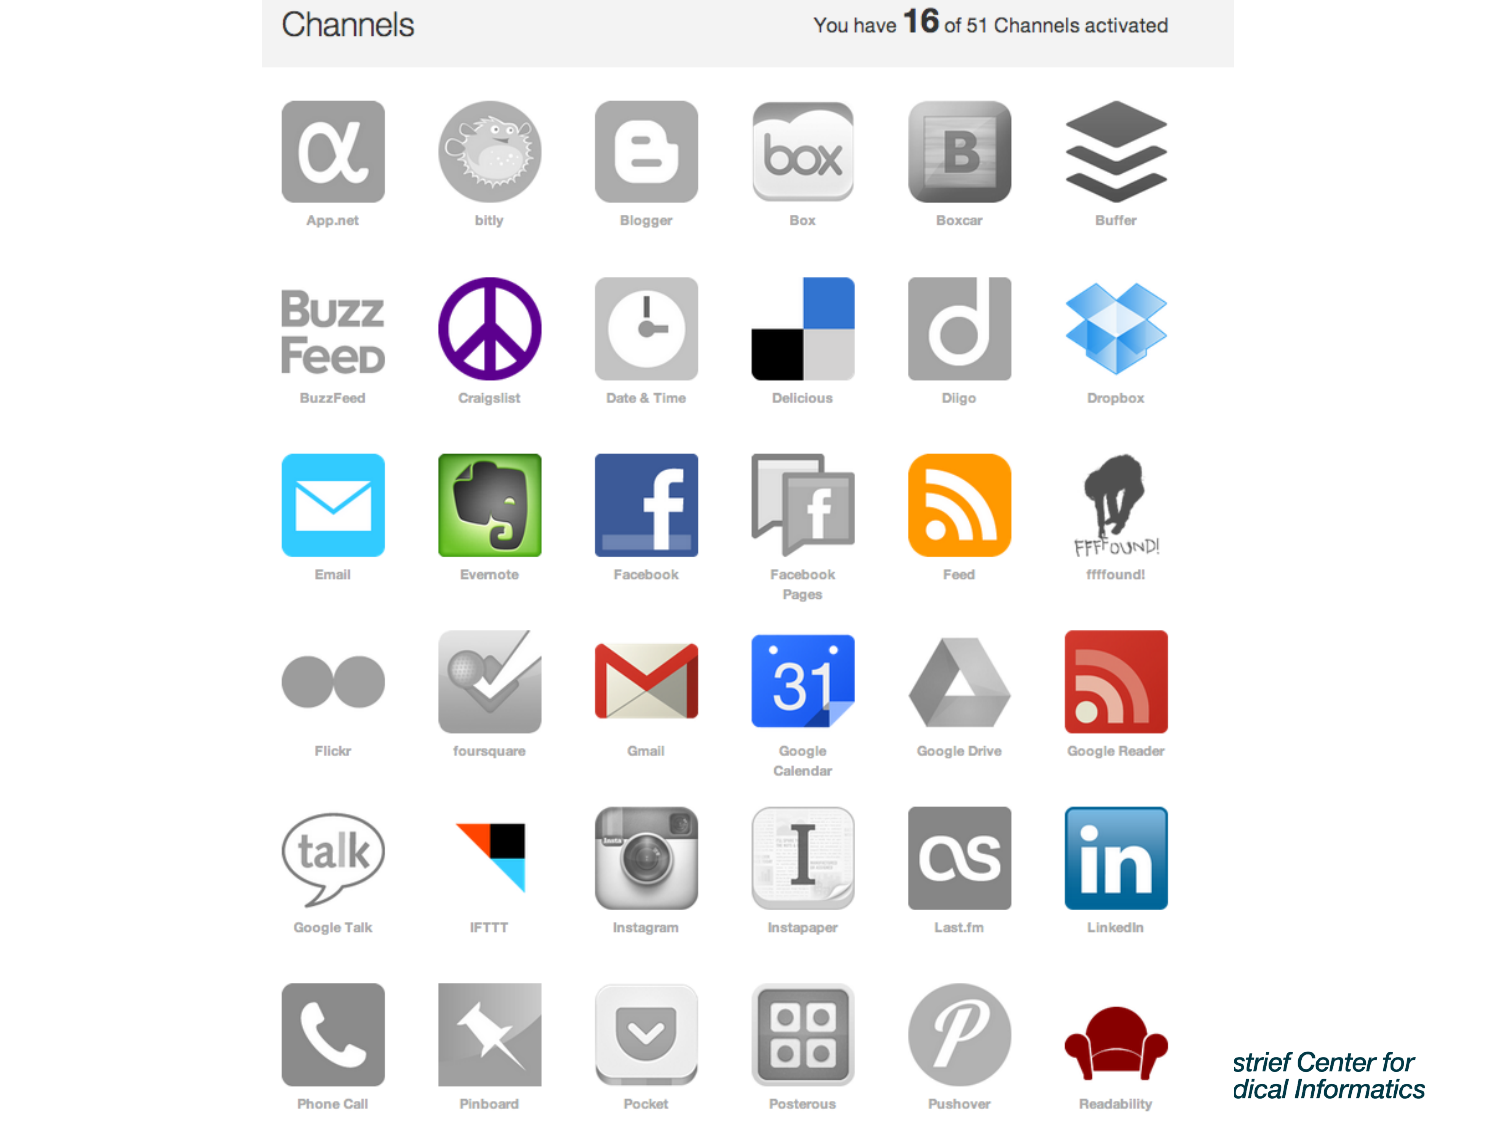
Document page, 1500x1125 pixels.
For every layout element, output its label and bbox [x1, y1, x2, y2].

picture [262, 0, 1425, 1125]
